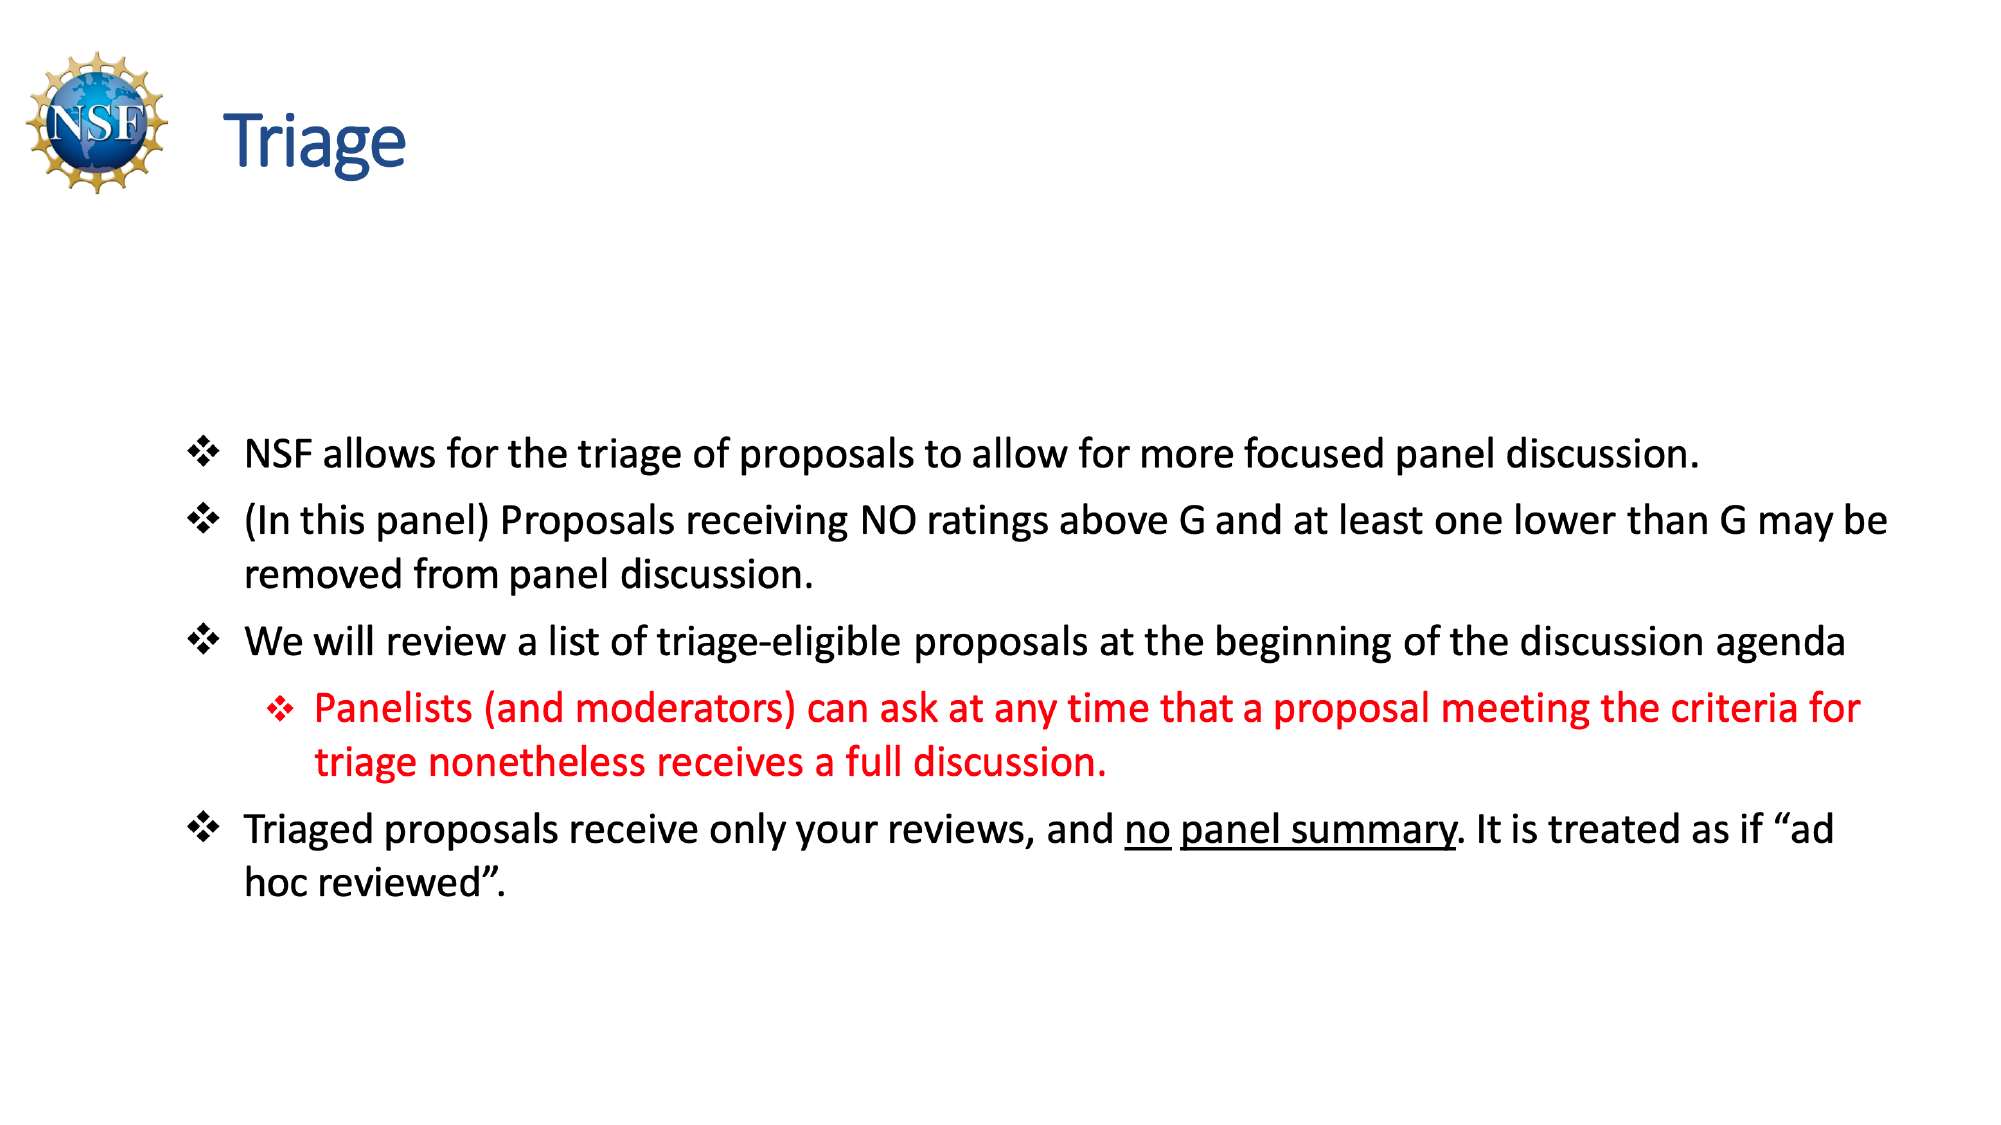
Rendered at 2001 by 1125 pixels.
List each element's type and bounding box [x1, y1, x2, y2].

picture [14, 39, 1900, 943]
